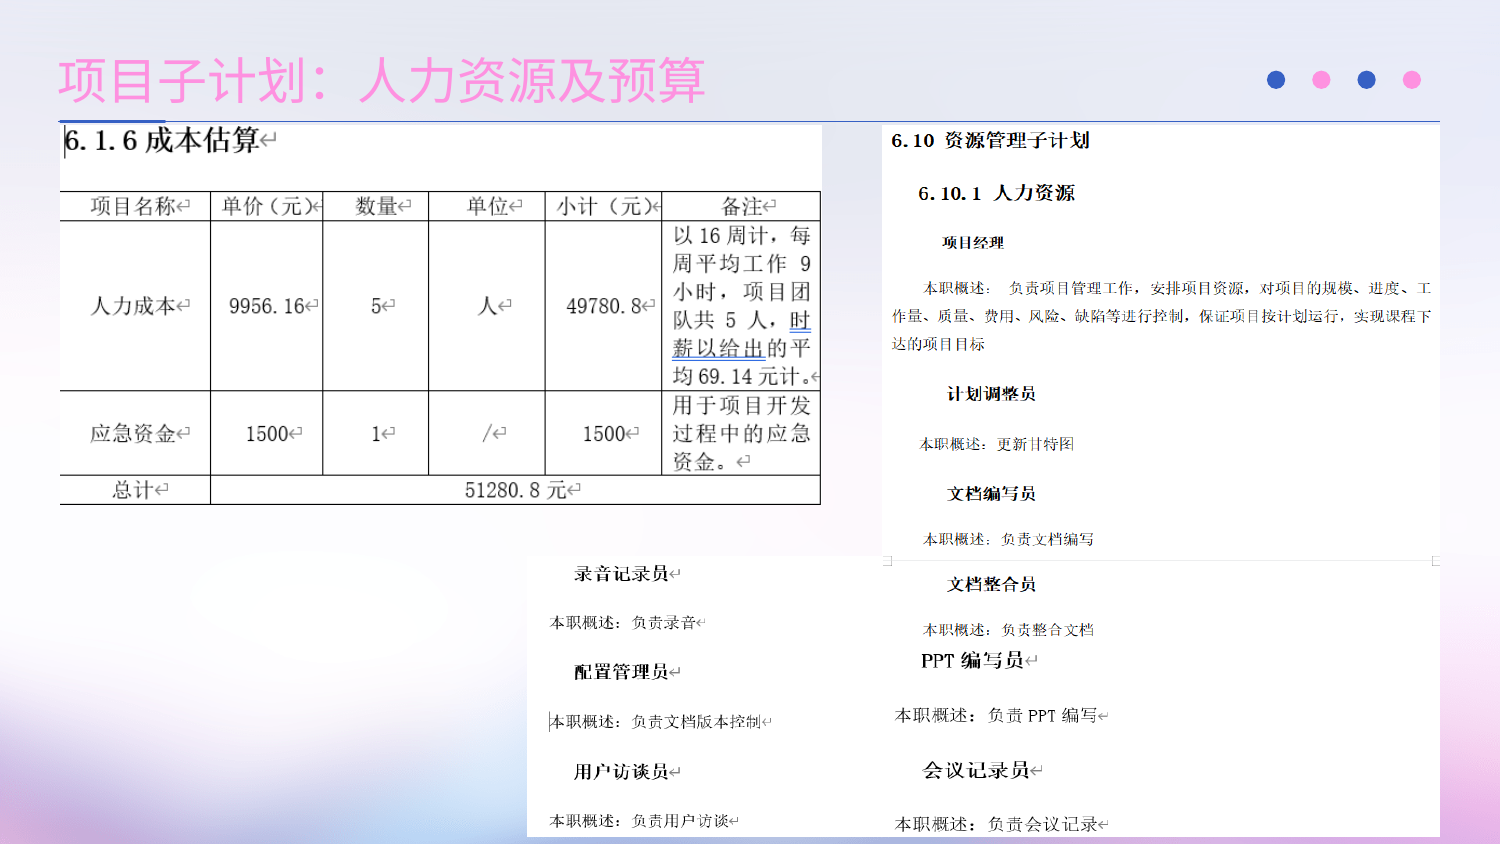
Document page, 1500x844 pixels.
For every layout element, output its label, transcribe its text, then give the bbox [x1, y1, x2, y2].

picture [0, 0, 1500, 844]
text_box [1356, 69, 1377, 91]
text_box 项目子计划：人力资源及预算 [42, 41, 769, 117]
text_box [1401, 69, 1423, 91]
text_box [1311, 69, 1332, 91]
text_box [1265, 69, 1287, 91]
